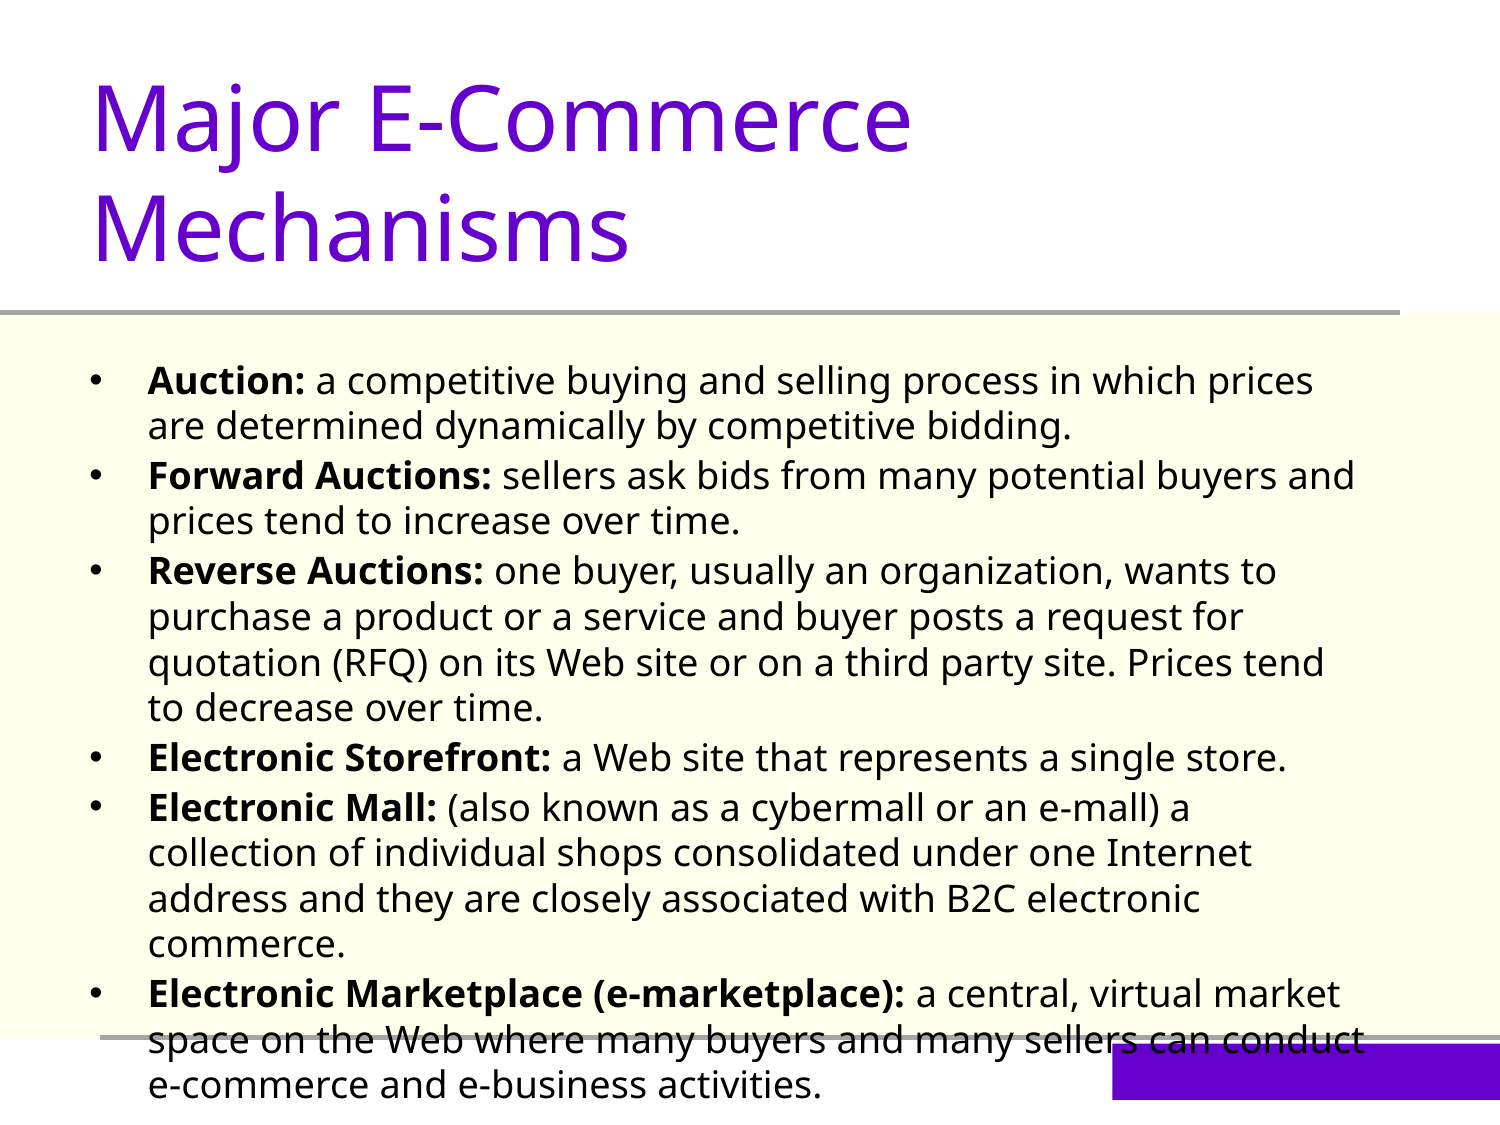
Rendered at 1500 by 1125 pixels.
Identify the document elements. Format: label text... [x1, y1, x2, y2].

list Auction: a competitive buying and selling process in which prices are determined dynamically by competitive bidding. Forward Auctions: sellers ask bids from many potential buyers and prices tend to increase over time. Reverse Auctions: one buyer, usually an organization, wants to purchase a product or a service and buyer posts a request for quotation (RFQ) on its Web site or on a third party site. Prices tend to decrease over time. Electronic Storefront: a Web site that represents a single store. Electronic Mall: (also known as a cybermall or an e-mall) a collection of individual shops consolidated under one Internet address and they are closely associated with B2C electronic commerce. Electronic Marketplace (e-marketplace): a central, virtual market space on the Web where many buyers and many sellers can conduct e-commerce and e-business activities. [74, 348, 1387, 1124]
subtitle Major E-Commerce Mechanisms [75, 12, 1413, 288]
